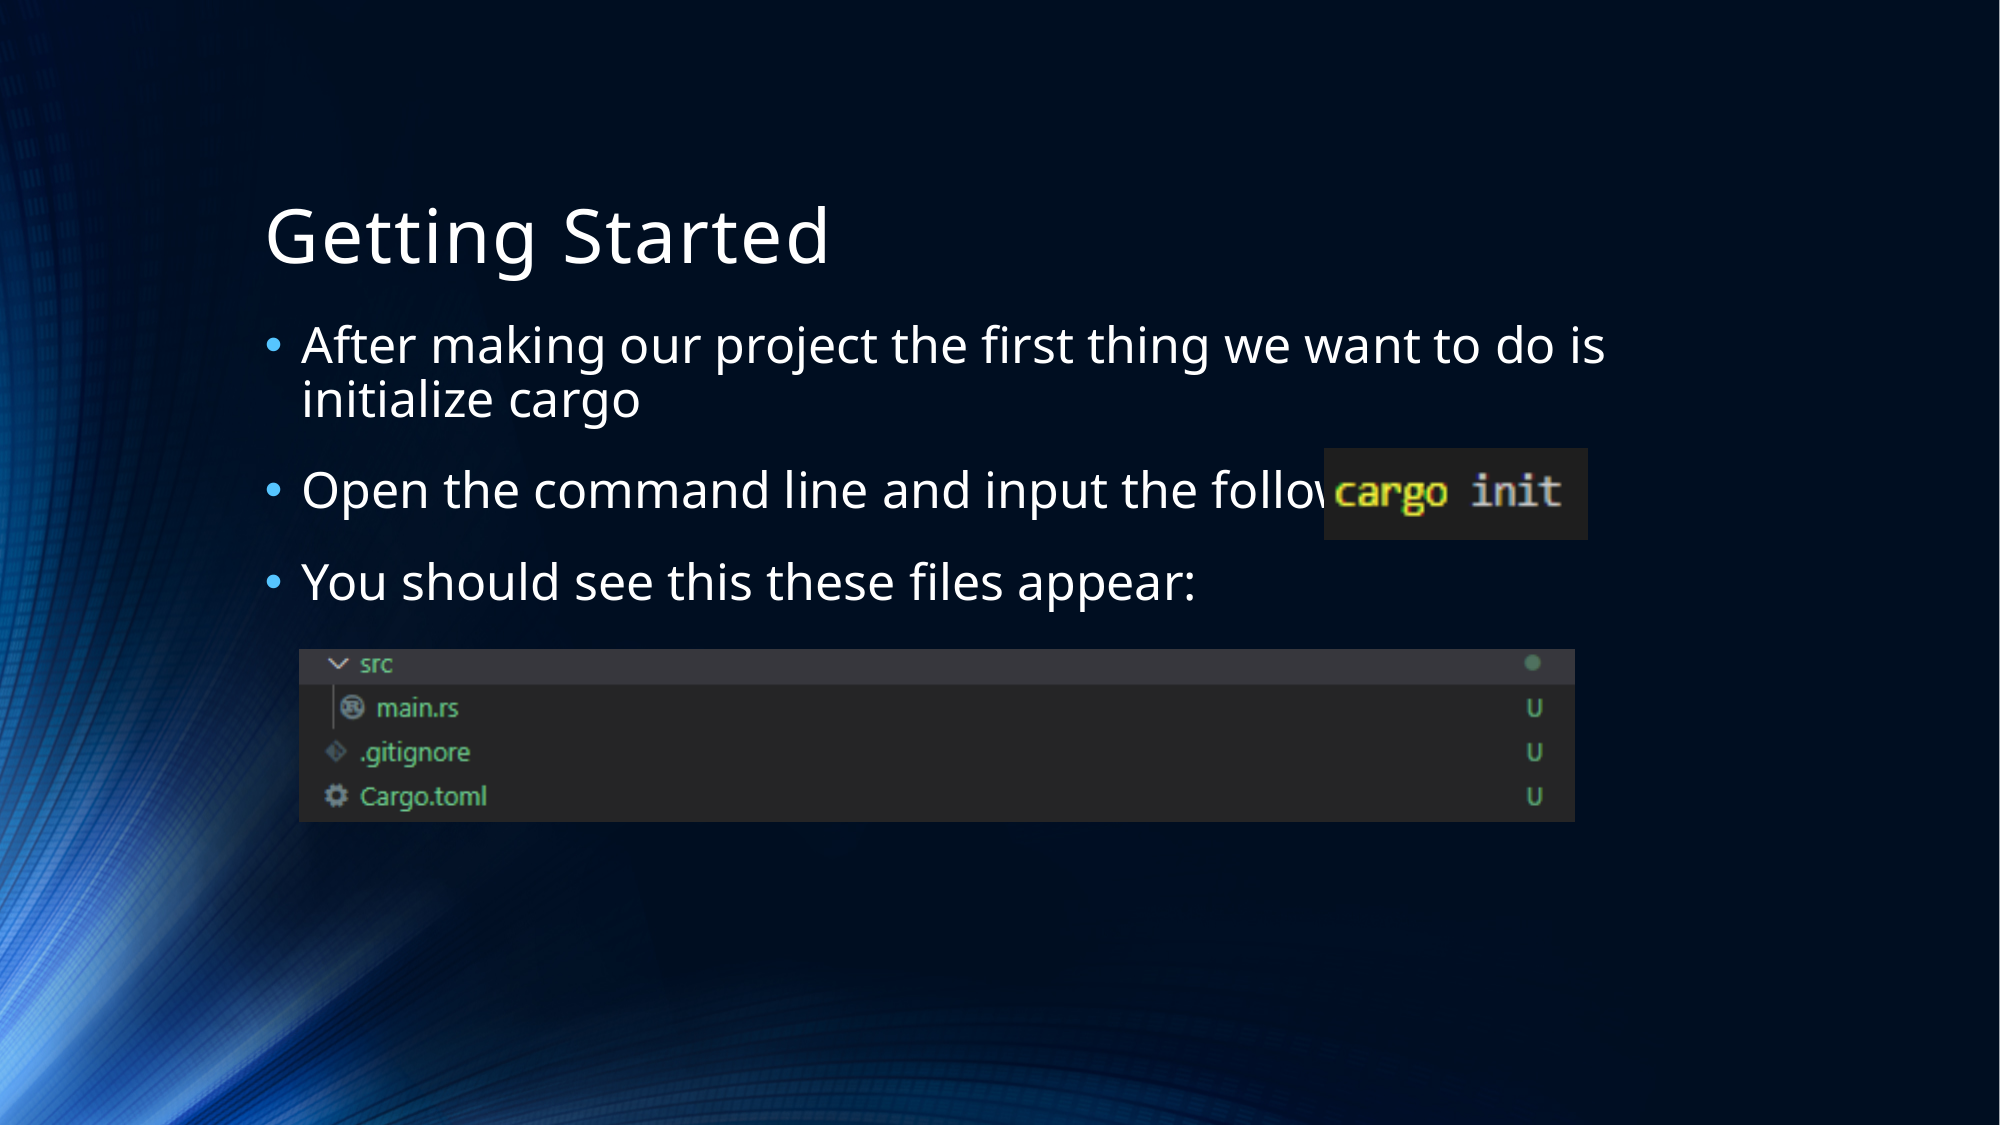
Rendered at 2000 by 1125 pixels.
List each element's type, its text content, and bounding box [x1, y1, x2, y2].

title Getting Started [249, 62, 1750, 288]
list After making our project the first thing we want to do is initialize cargo Open the command line and input the following: You should see this these files appear: [249, 312, 1749, 988]
picture [0, 0, 2000, 1125]
